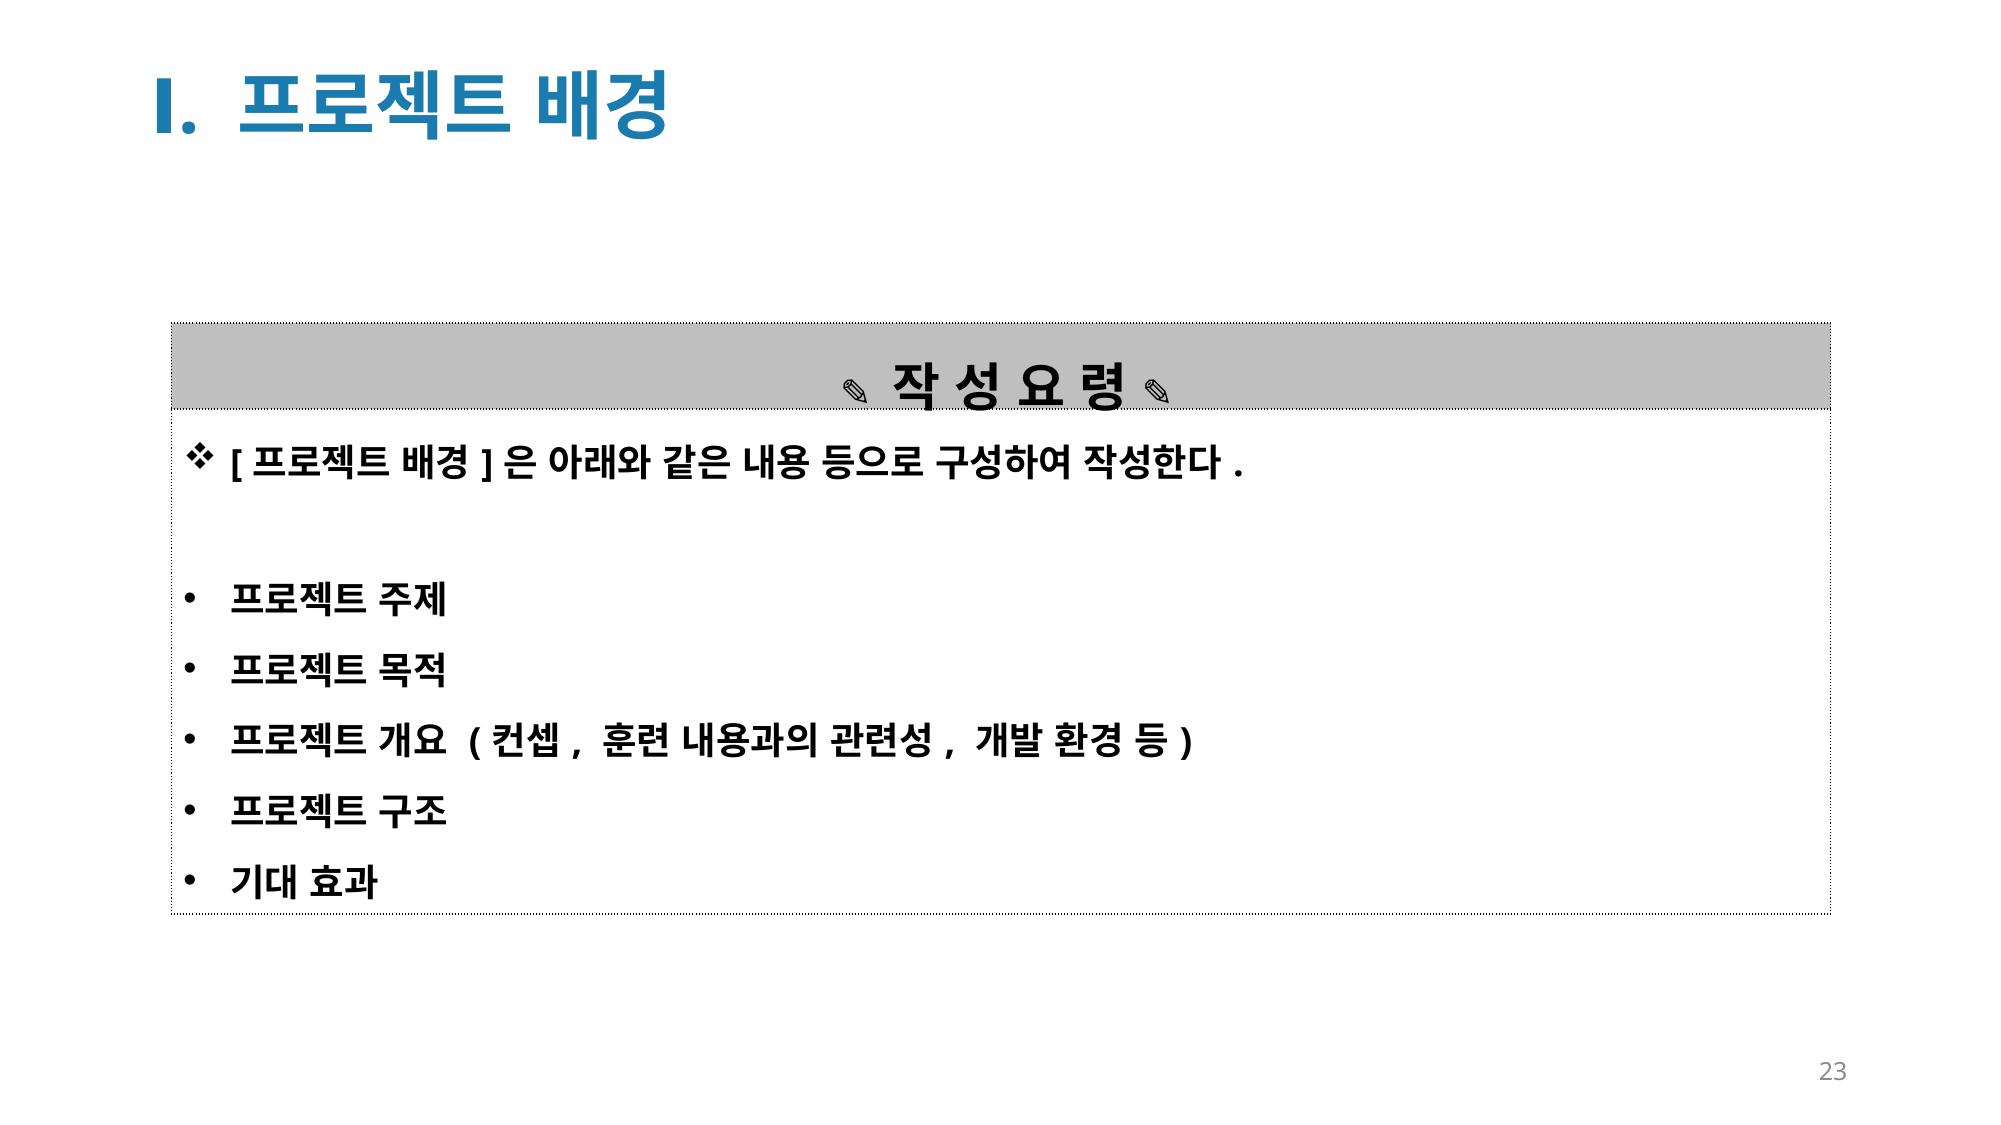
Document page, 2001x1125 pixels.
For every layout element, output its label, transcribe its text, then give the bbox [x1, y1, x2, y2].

table_cell [프로젝트 배경]은 아래와 같은 내용 등으로 구성하여 작성한다. 프로젝트 주제 프로젝트 목적 프로젝트 개요 (컨셉, 훈련 내용과의 관련성, 개발 환경 등) 프로젝트 구조 기대 효과 [171, 409, 1831, 914]
text_box Ⅰ. 프로젝트 배경 [135, 50, 1252, 156]
table_header ✎ 작 성 요 령 ✎ [171, 323, 1831, 409]
slide_number 23 [1412, 1042, 1863, 1103]
